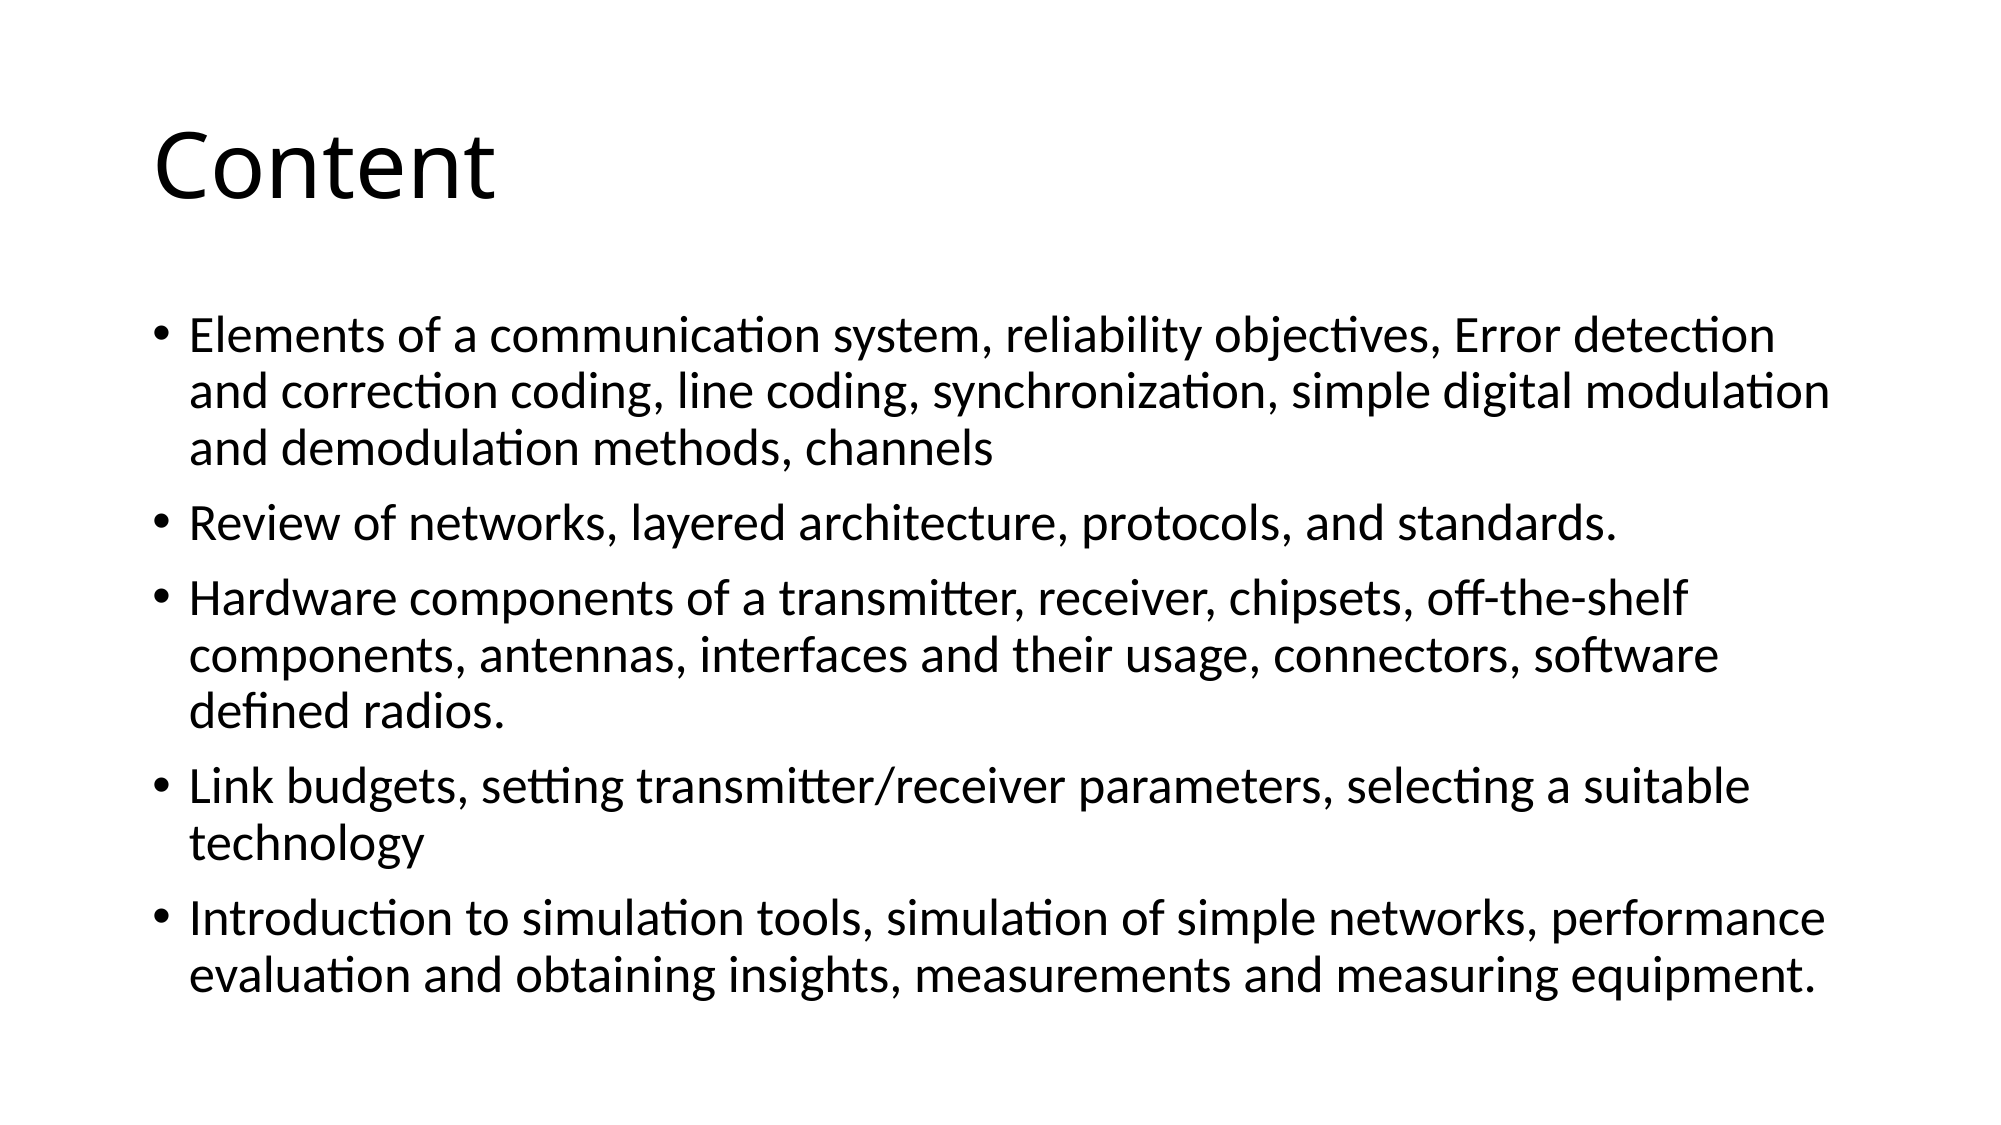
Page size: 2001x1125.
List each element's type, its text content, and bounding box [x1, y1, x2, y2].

list Elements of a communication system, reliability objectives, Error detection and correction coding, line coding, synchronization, simple digital modulation and demodulation methods, channels Review of networks, layered architecture, protocols, and standards. Hardware components of a transmitter, receiver, chipsets, off-the-shelf components, antennas, interfaces and their usage, connectors, software defined radios. Link budgets, setting transmitter/receiver parameters, selecting a suitable technology Introduction to simulation tools, simulation of simple networks, performance evaluation and obtaining insights, measurements and measuring equipment. [137, 299, 1863, 1014]
title Content [137, 59, 1863, 278]
